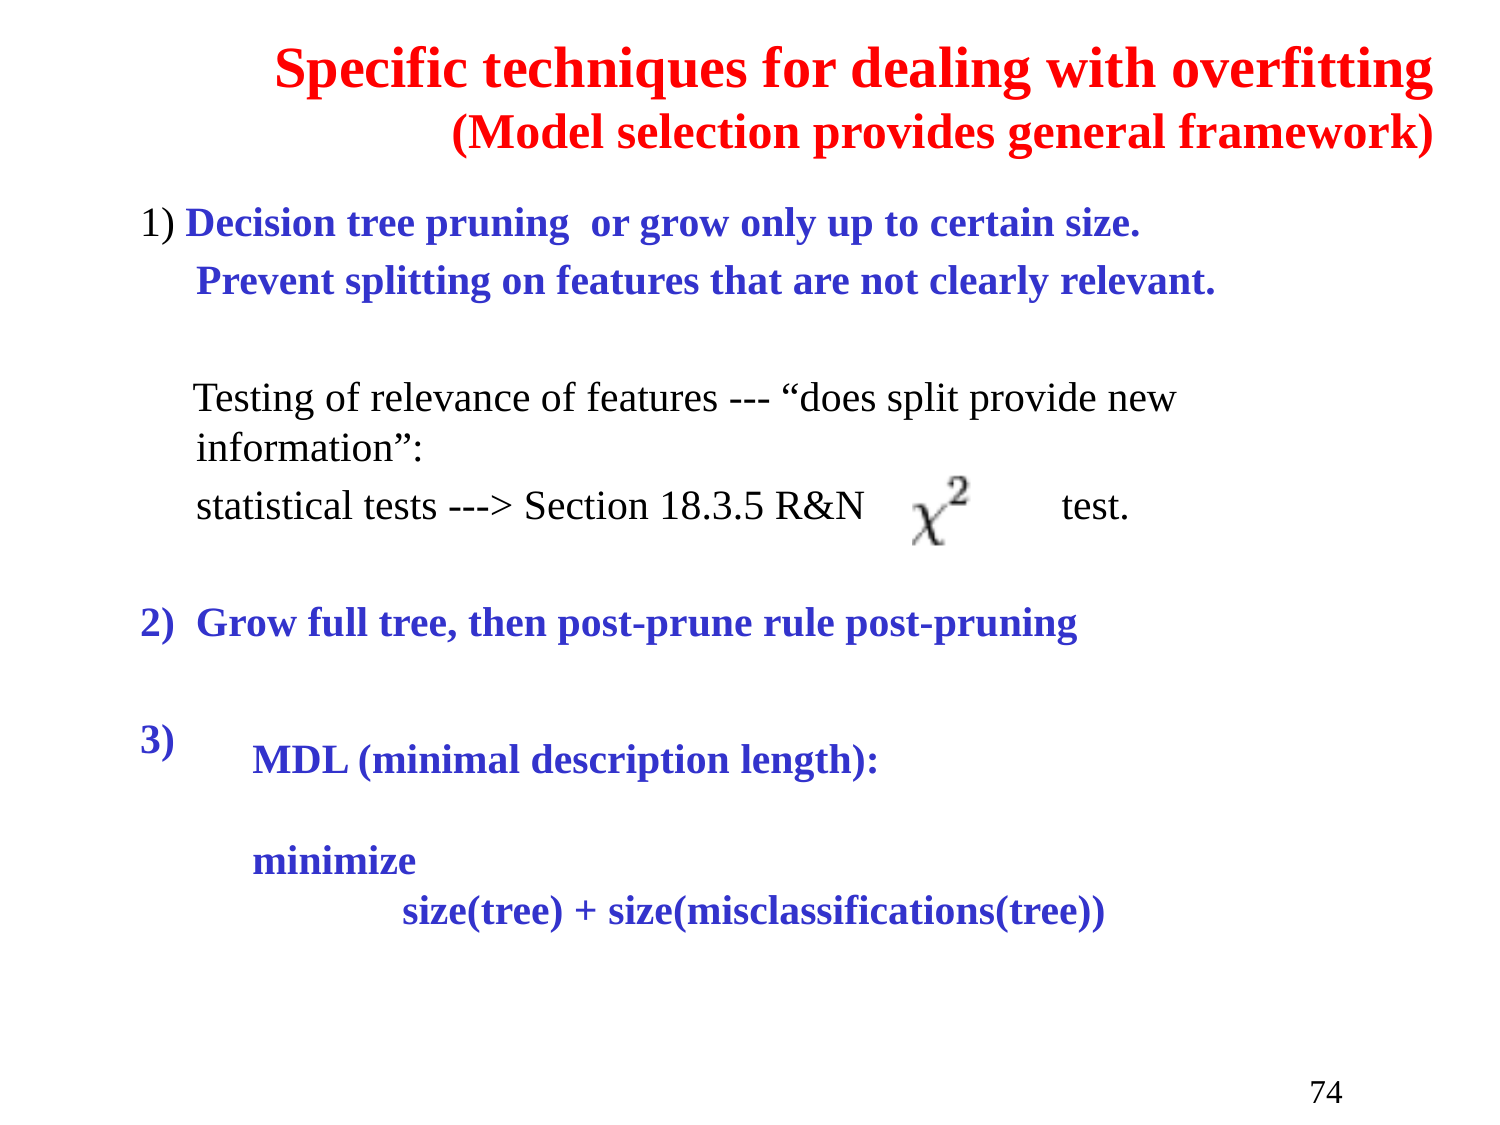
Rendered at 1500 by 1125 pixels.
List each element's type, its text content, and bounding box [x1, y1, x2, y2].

picture [912, 462, 974, 551]
text_box MDL (minimal description length): minimize size(tree) + size(misclassifications(tree)) [237, 724, 1263, 940]
title Specific techniques for dealing with overfitting (Model selection provides general framework) [174, 0, 1450, 188]
list 1) Decision tree pruning or grow only up to certain size. Prevent splitting on features that are not clearly relevant. Testing of relevance of features --- “does split provide new information”: statistical tests ---> Section 18.3.5 R&N test. 2) Grow full tree, then post-prune rule post-pruning 3) [125, 187, 1400, 863]
